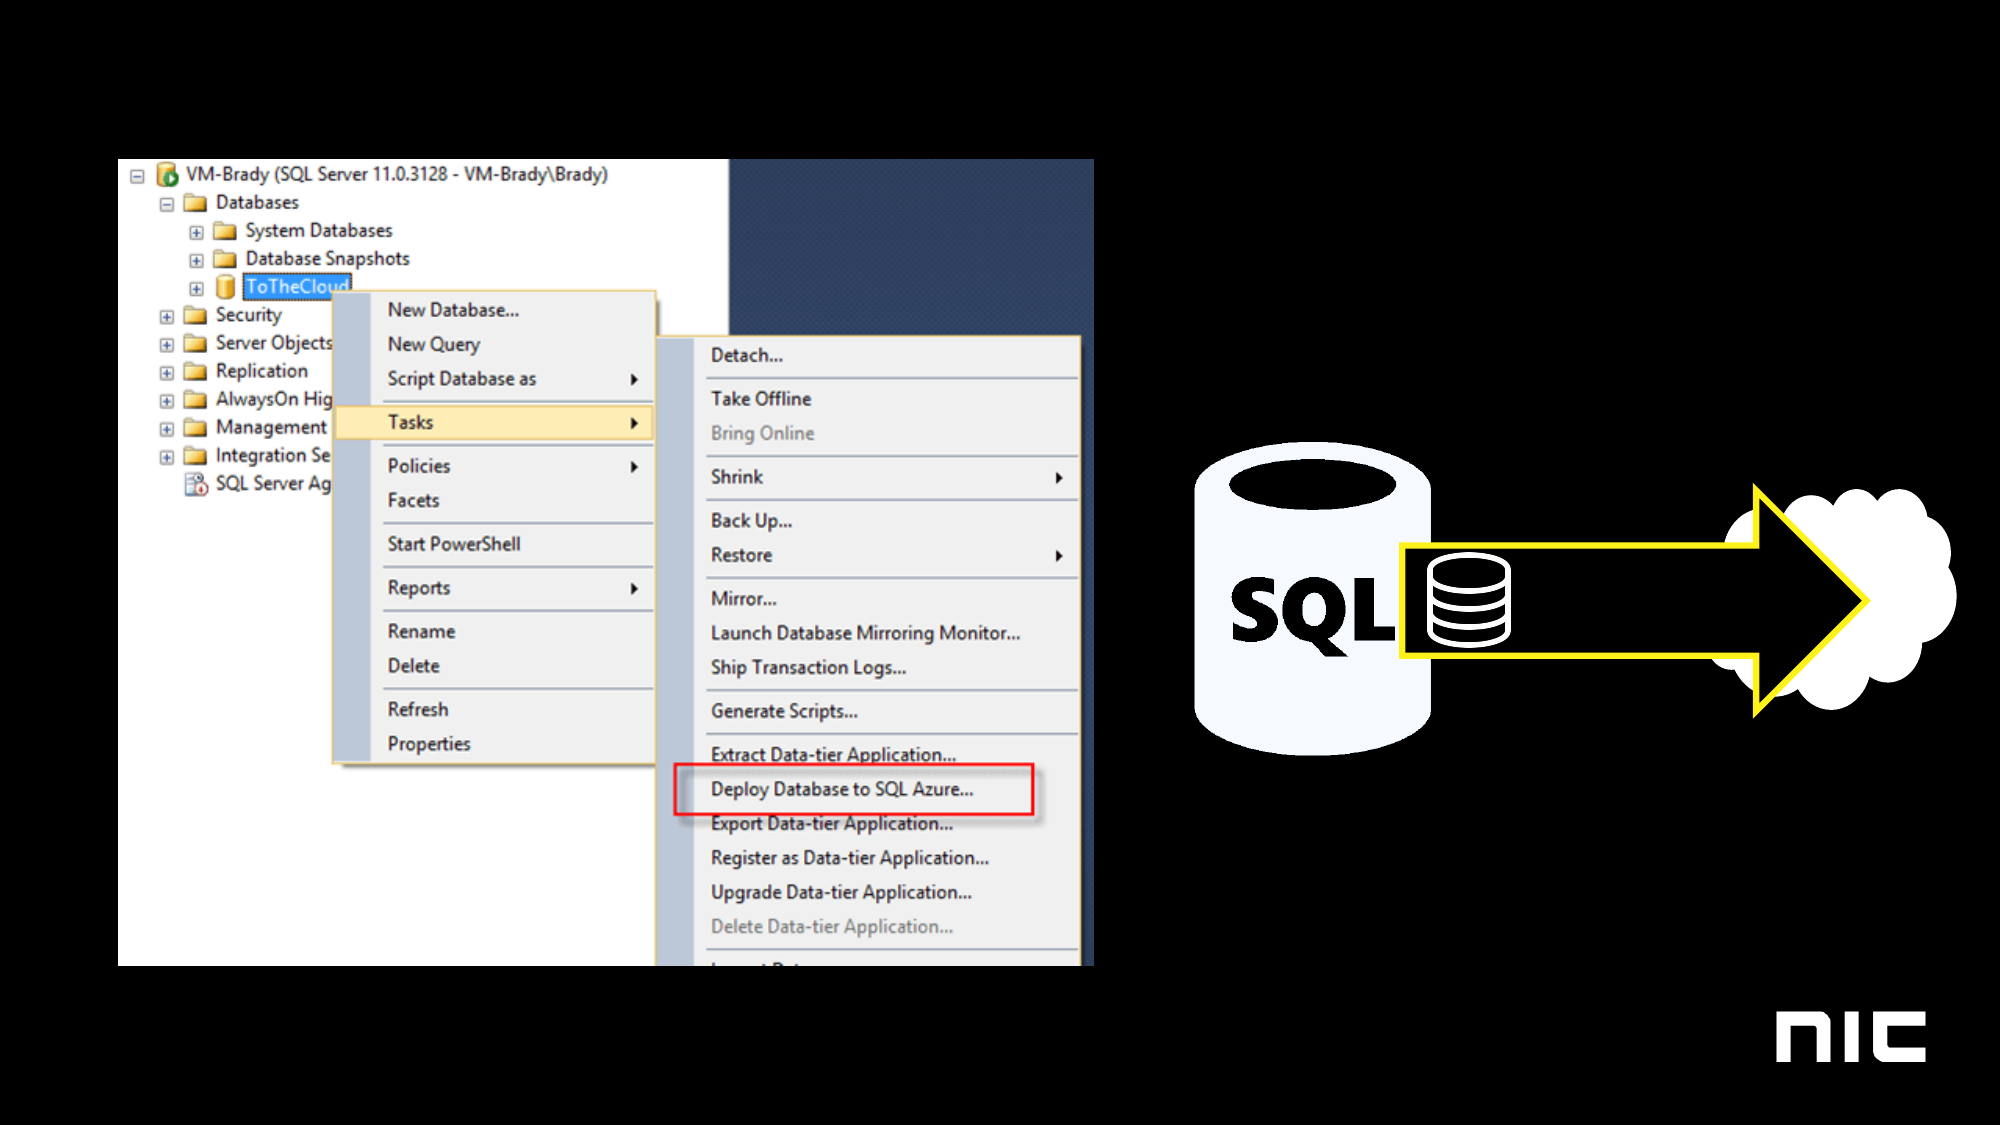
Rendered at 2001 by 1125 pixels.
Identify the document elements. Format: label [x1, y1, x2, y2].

picture [1769, 1008, 2000, 1125]
picture [1155, 441, 1511, 756]
text_box [1709, 657, 1755, 693]
picture [118, 159, 1094, 966]
text_box [1470, 487, 1868, 714]
text_box [1723, 508, 1755, 544]
text_box [1772, 488, 1958, 711]
